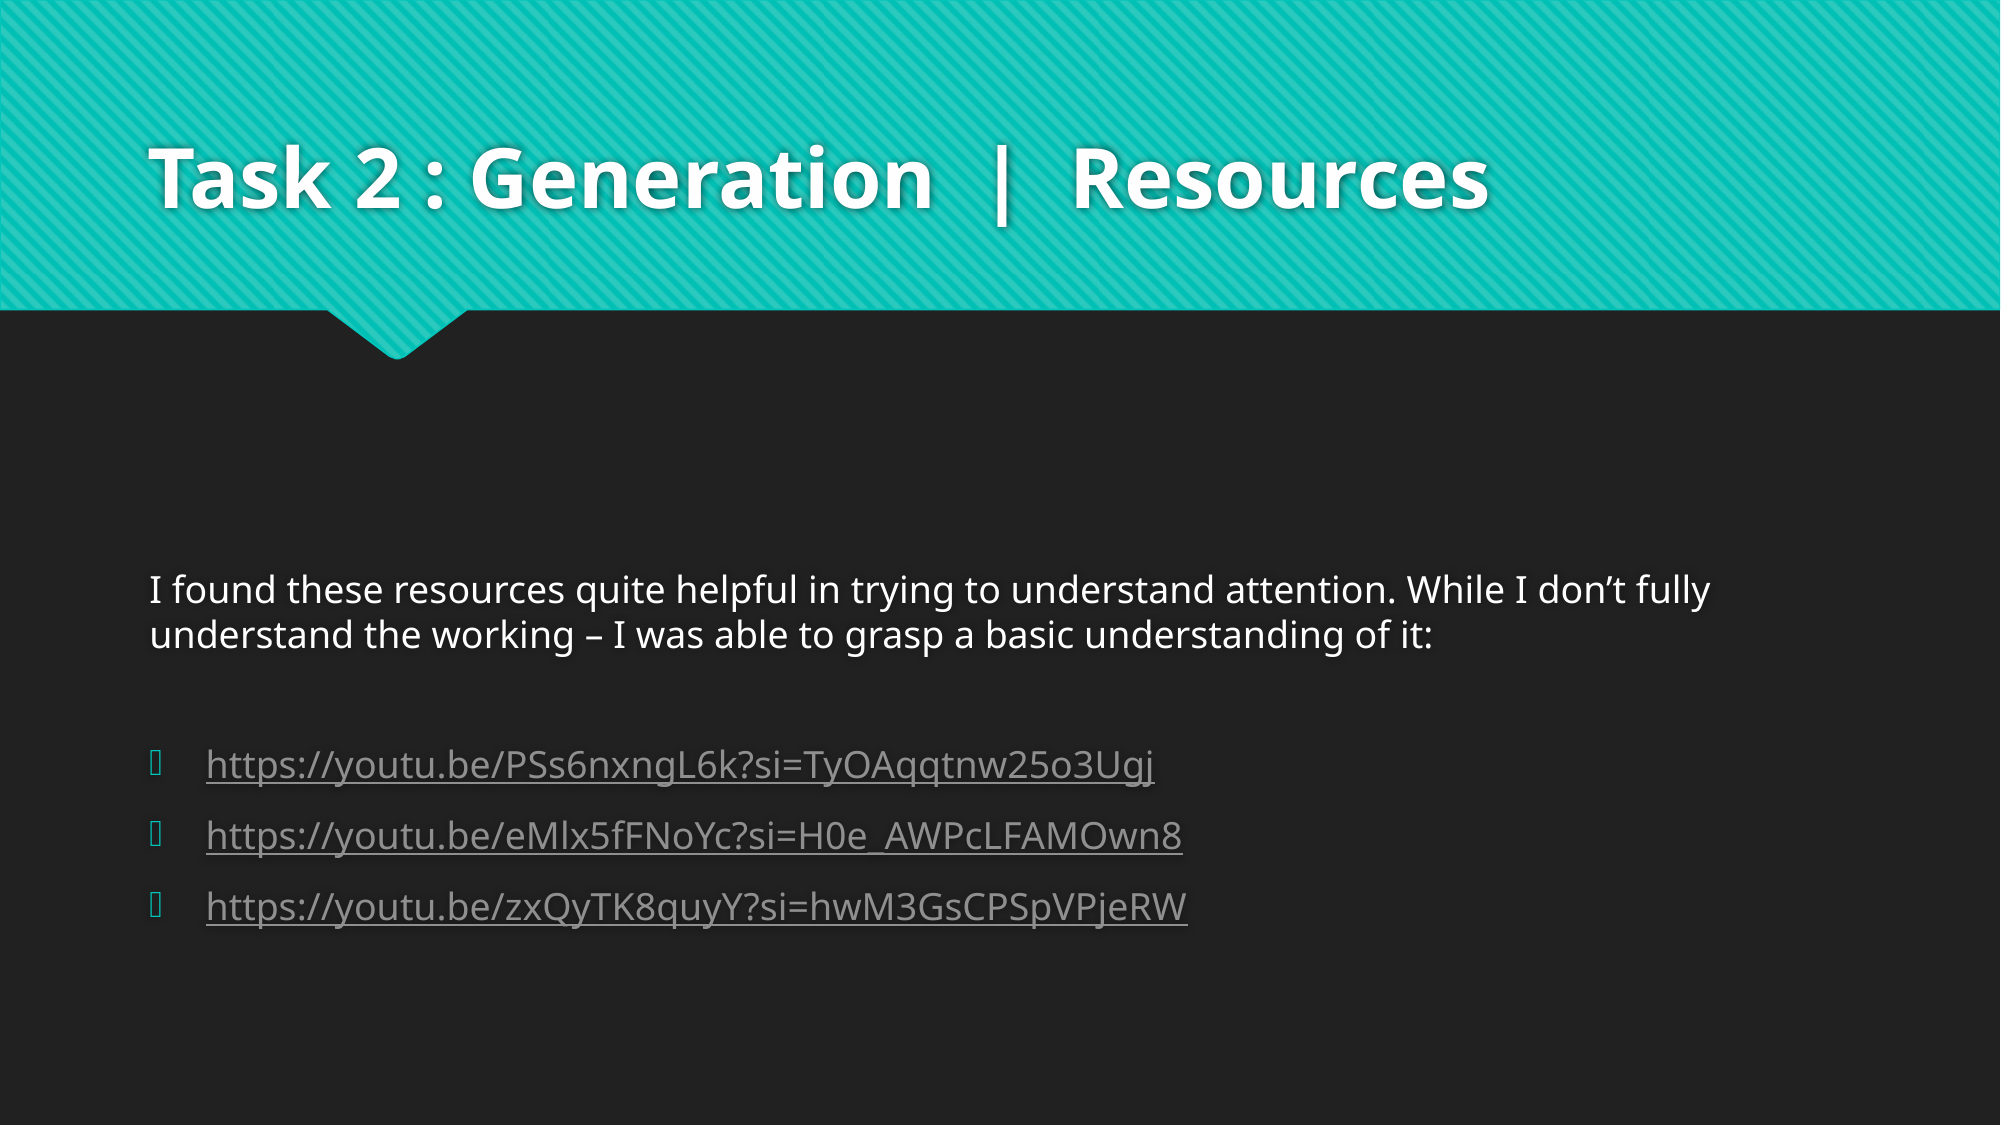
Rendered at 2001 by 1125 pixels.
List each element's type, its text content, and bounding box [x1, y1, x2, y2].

title Task 2 : Generation | Resources [132, 73, 1868, 233]
list I found these resources quite helpful in trying to understand attention. While I don’t fully understand the working – I was able to grasp a basic understanding of it: https://youtu.be/PSs6nxngL6k?si=TyOAqqtnw25o3Ugj https://youtu.be/eMlx5fFNoYc?si=H0e_AWPcLFAMOwn8 https://youtu.be/zxQyTK8quyY?si=hwM3GsCPSpVPjeRW [134, 411, 1866, 1090]
